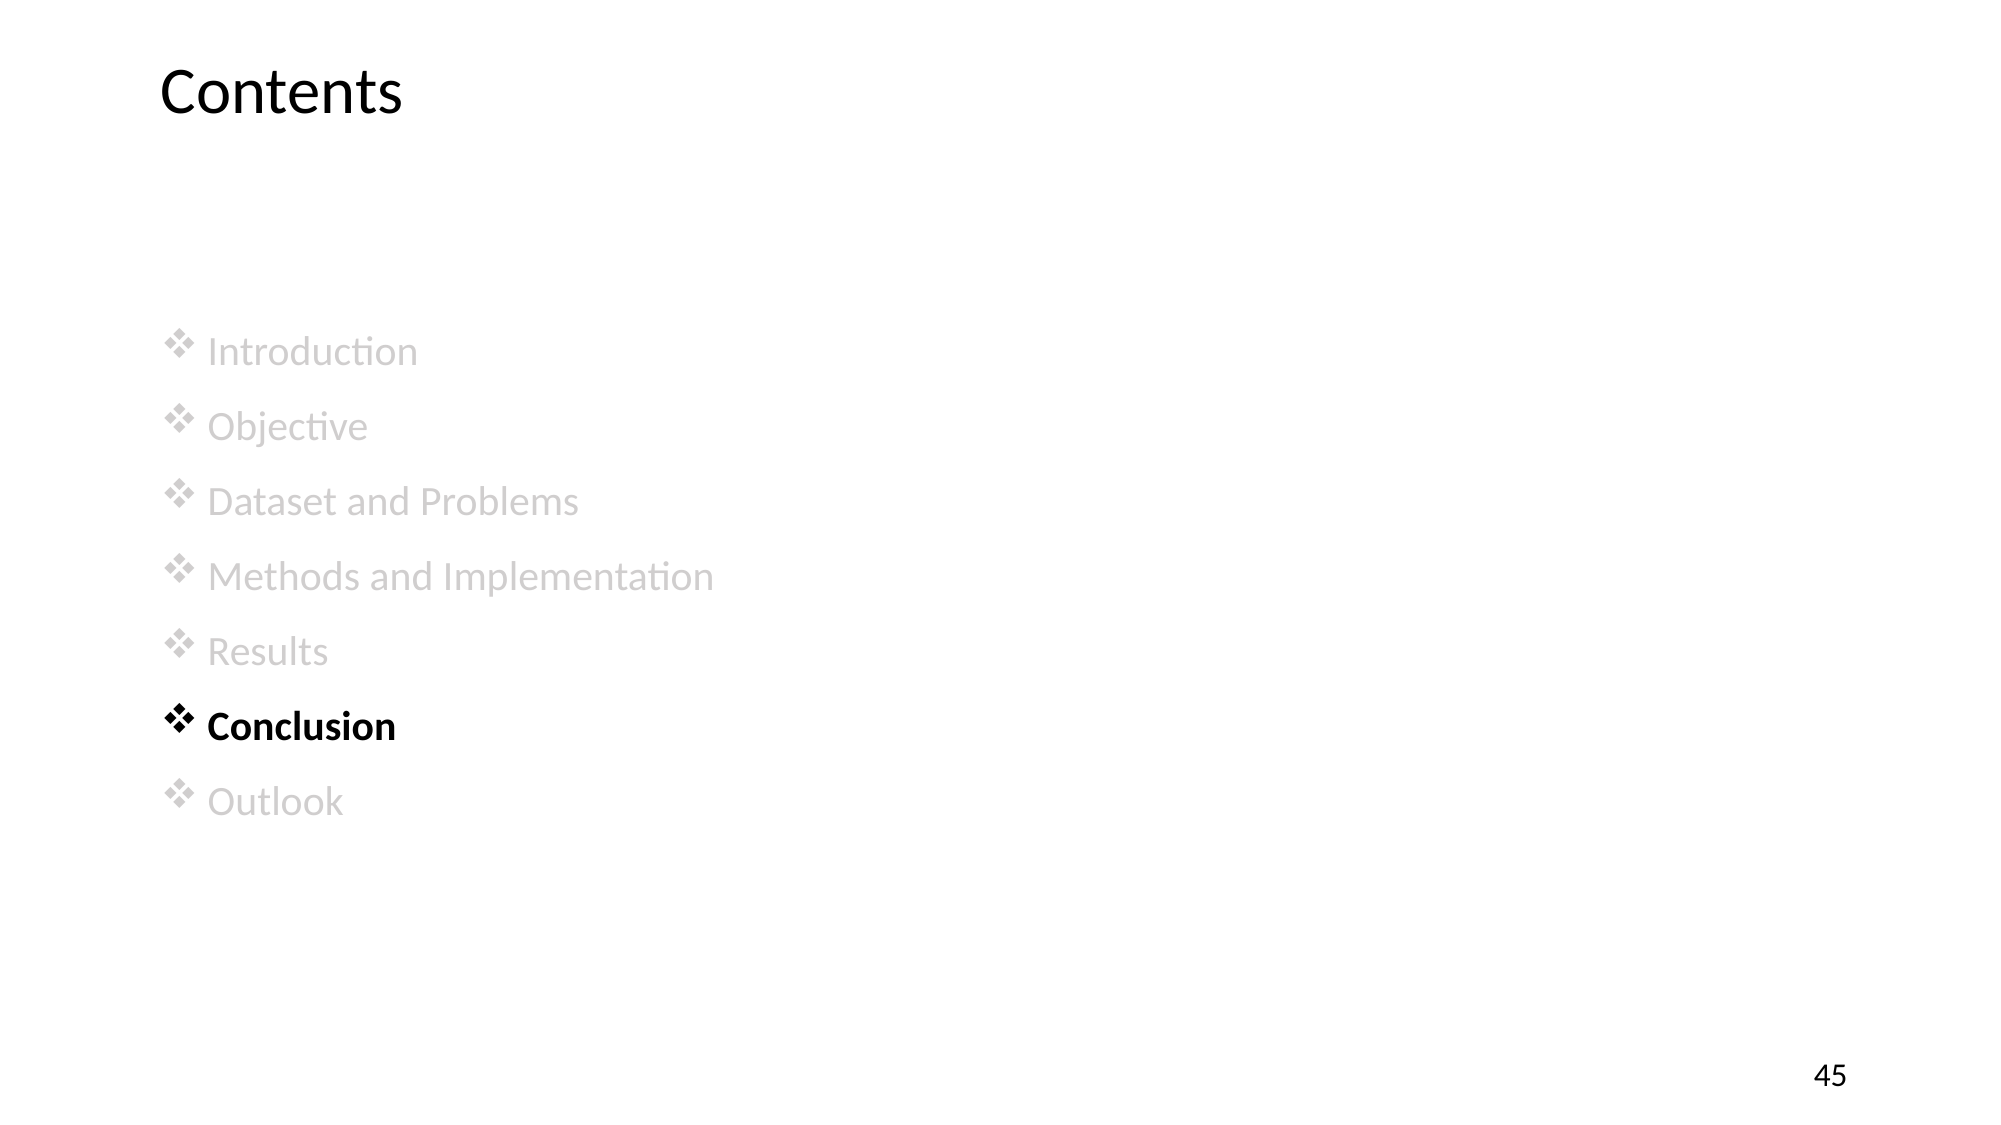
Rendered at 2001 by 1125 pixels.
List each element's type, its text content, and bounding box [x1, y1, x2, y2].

text_box Introduction Objective Dataset and Problems Methods and Implementation Results Conclusion Outlook [146, 291, 895, 832]
text_box Contents [146, 0, 1147, 135]
slide_number 45 [1412, 1042, 1863, 1103]
